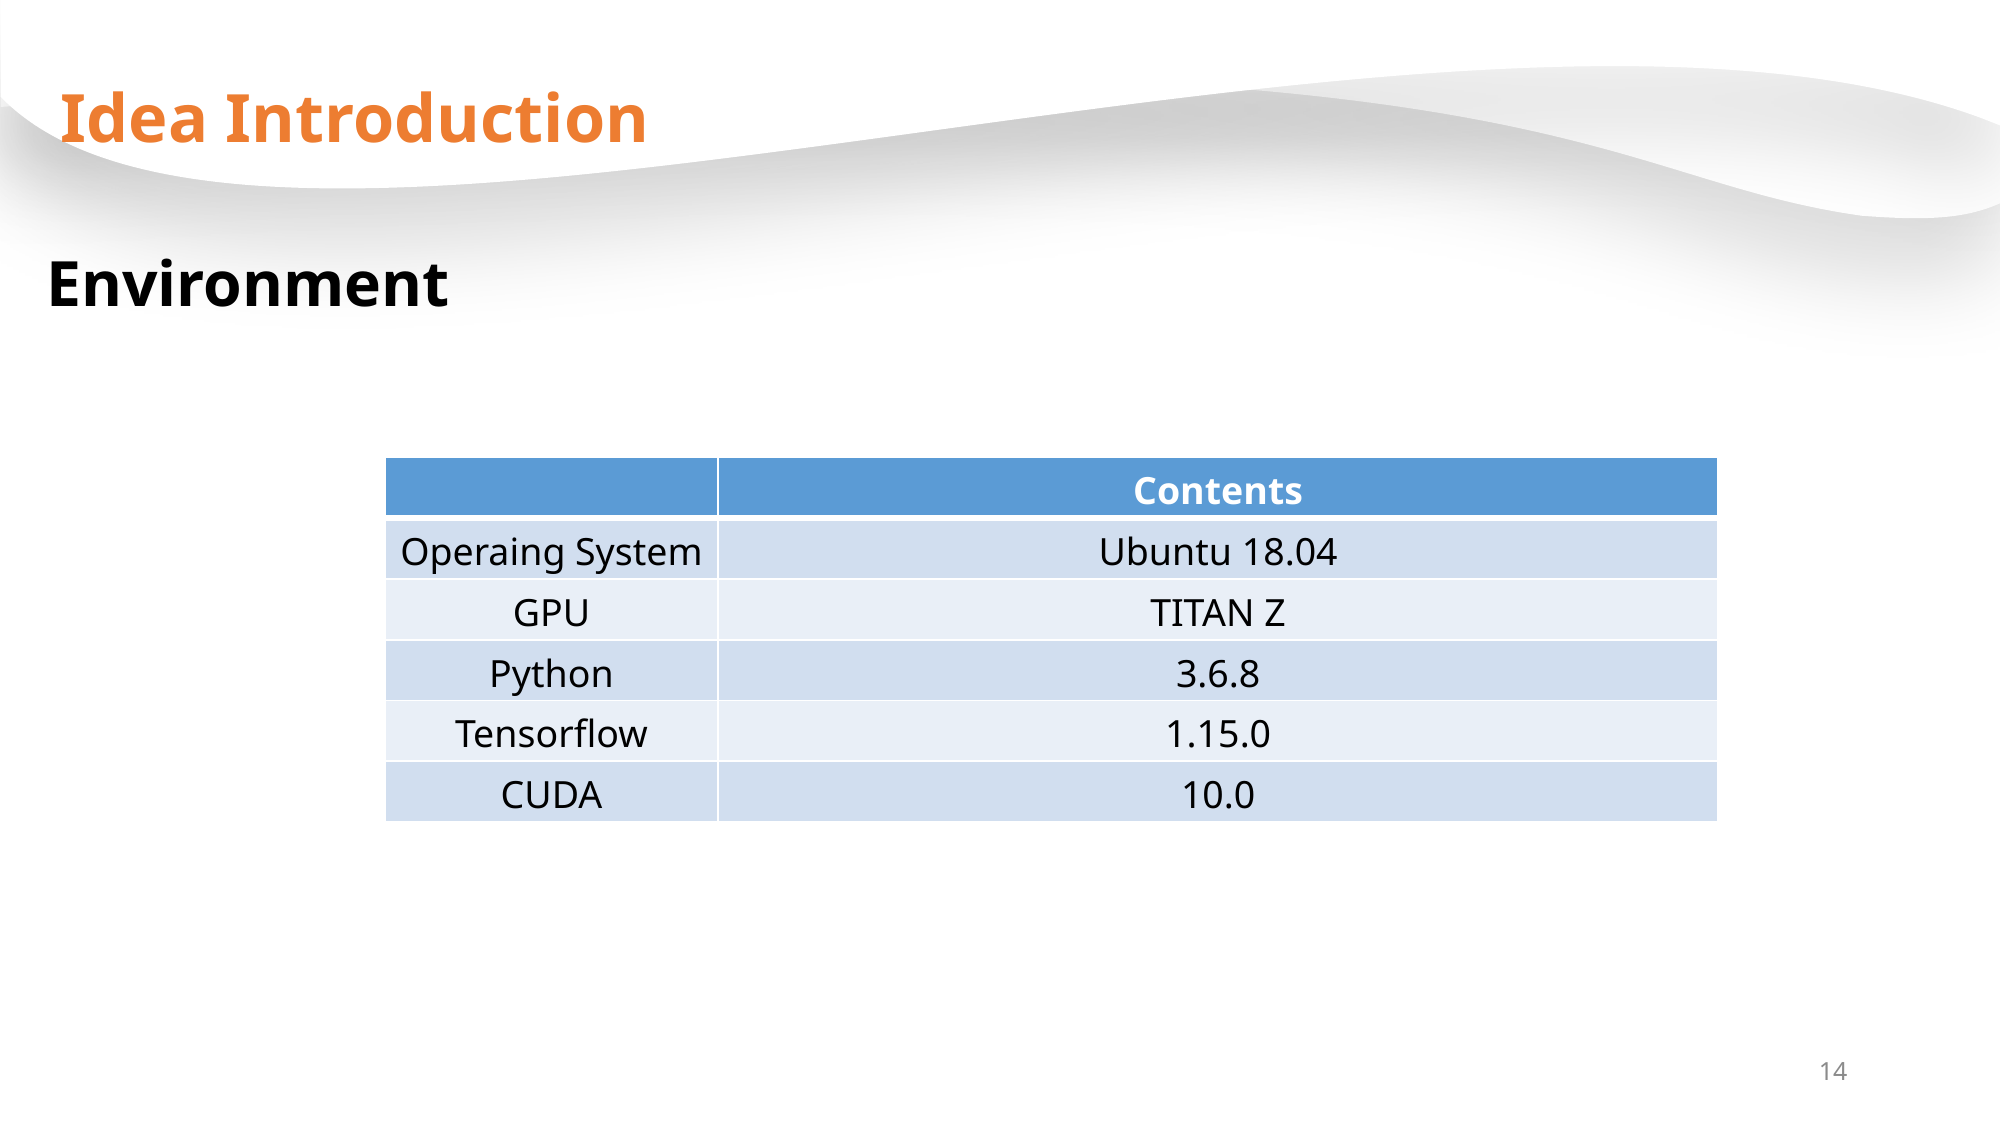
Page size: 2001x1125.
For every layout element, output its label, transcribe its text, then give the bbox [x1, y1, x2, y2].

table_cell TITAN Z [719, 580, 1717, 639]
table_cell Python [386, 641, 717, 700]
table_cell 1.15.0 [719, 701, 1717, 760]
table_cell GPU [386, 580, 717, 639]
table_cell 3.6.8 [719, 641, 1717, 700]
table_header Contents [719, 458, 1717, 515]
table_cell Operaing System [386, 521, 717, 578]
slide_number 14 [1412, 1042, 1863, 1103]
table_cell Ubuntu 18.04 [719, 521, 1717, 578]
text_box Environment [31, 236, 1809, 327]
table_cell 10.0 [719, 762, 1717, 821]
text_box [0, 0, 2000, 219]
table_cell CUDA [386, 762, 717, 821]
table_cell Tensorflow [386, 701, 717, 760]
table_header [386, 458, 717, 515]
